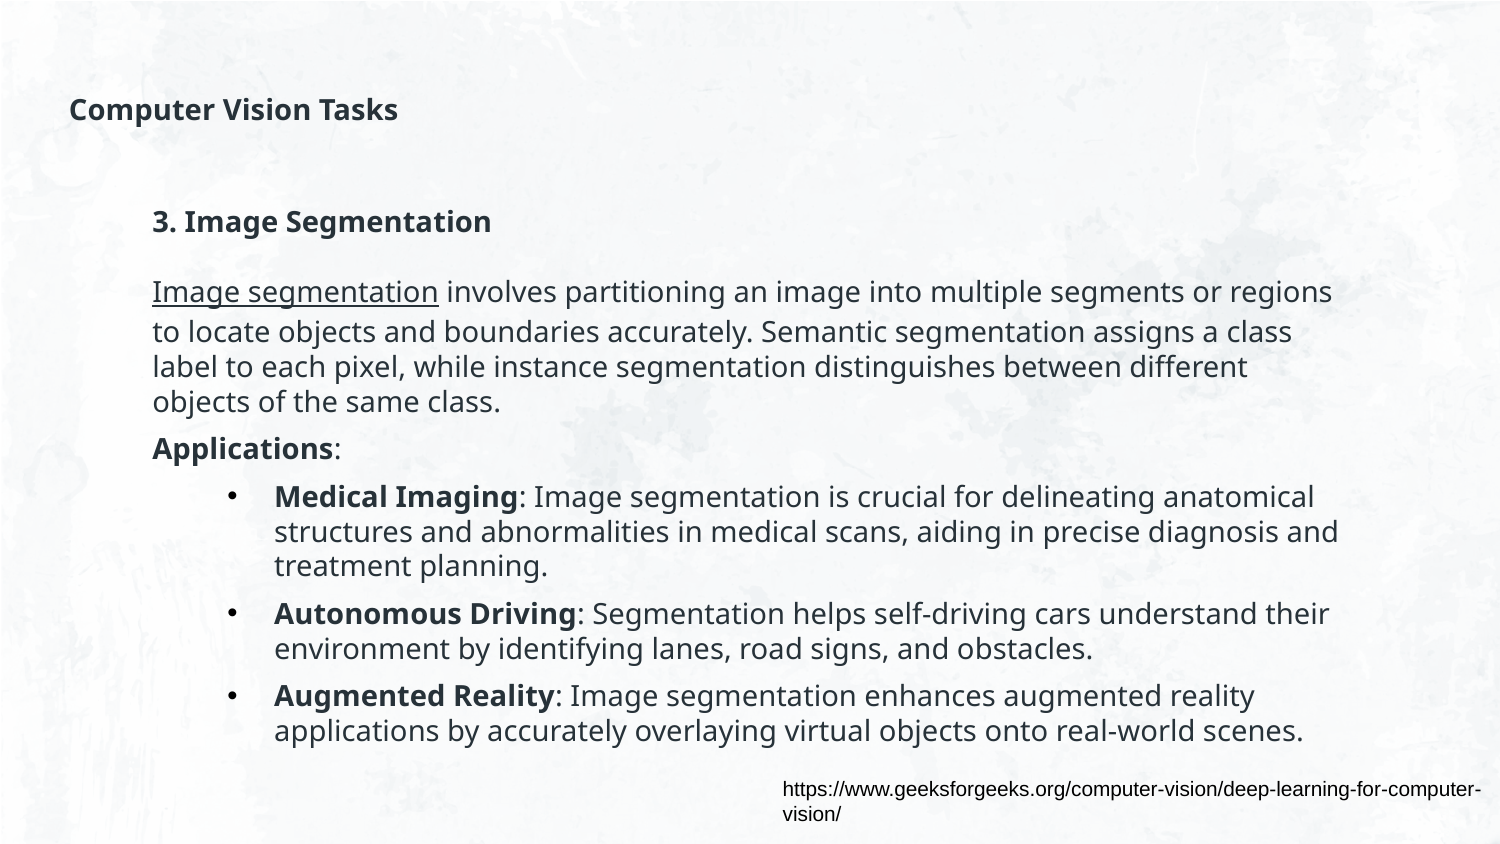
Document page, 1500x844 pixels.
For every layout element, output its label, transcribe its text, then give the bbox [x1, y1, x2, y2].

text_box Computer Vision Tasks [54, 83, 1446, 134]
picture [2, 2, 1500, 844]
text_box https://www.geeksforgeeks.org/computer-vision/deep-learning-for-computer-vision/ [768, 768, 1500, 834]
text_box 3. Image Segmentation Image segmentation involves partitioning an image into multiple segments or regions to locate objects and boundaries accurately. Semantic segmentation assigns a class label to each pixel, while instance segmentation distinguishes between different objects of the same class. Applications: Medical Imaging: Image segmentation is crucial for delineating anatomical structures and abnormalities in medical scans, aiding in precise diagnosis and treatment planning. Autonomous Driving: Segmentation helps self-driving cars understand their environment by identifying lanes, road signs, and obstacles. Augmented Reality: Image segmentation enhances augmented reality applications by accurately overlaying virtual objects onto real-world scenes. [137, 195, 1363, 755]
